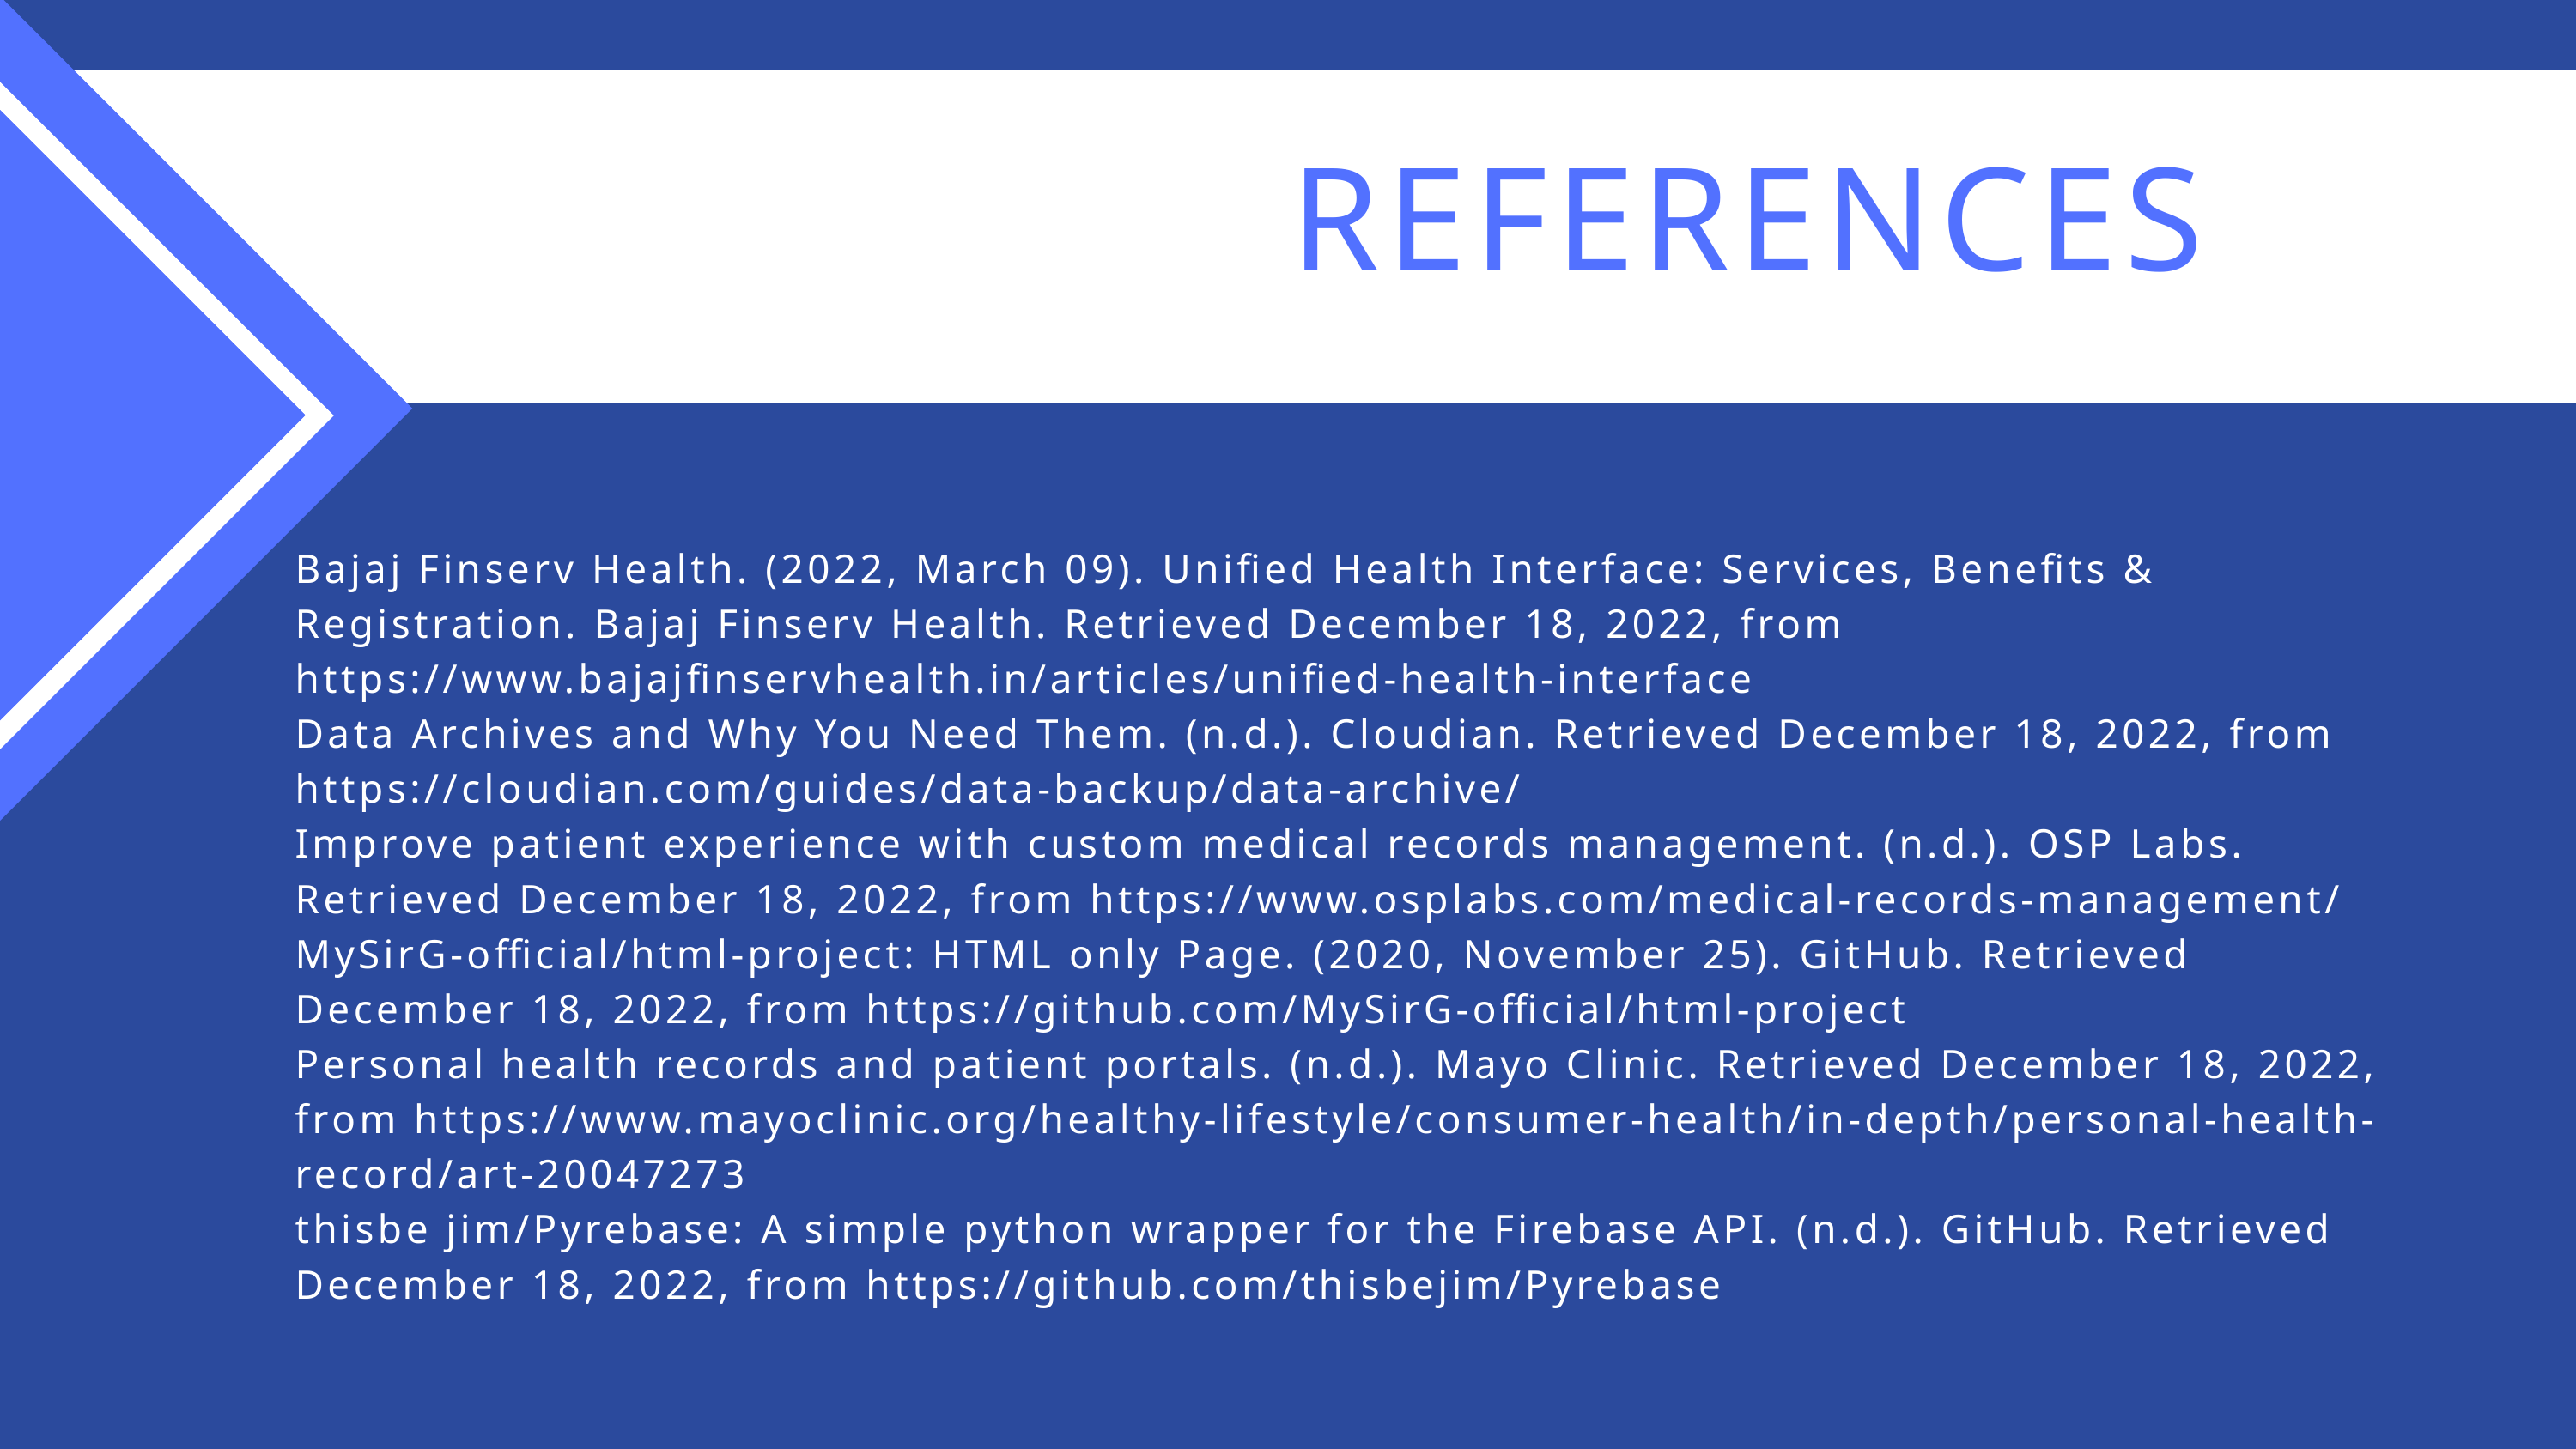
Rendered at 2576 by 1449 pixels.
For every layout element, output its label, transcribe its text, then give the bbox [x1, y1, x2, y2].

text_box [0, 0, 2576, 71]
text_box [0, 100, 204, 731]
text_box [208, 116, 292, 700]
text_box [0, 403, 2576, 1449]
text_box REFERENCES [1064, 149, 2432, 300]
